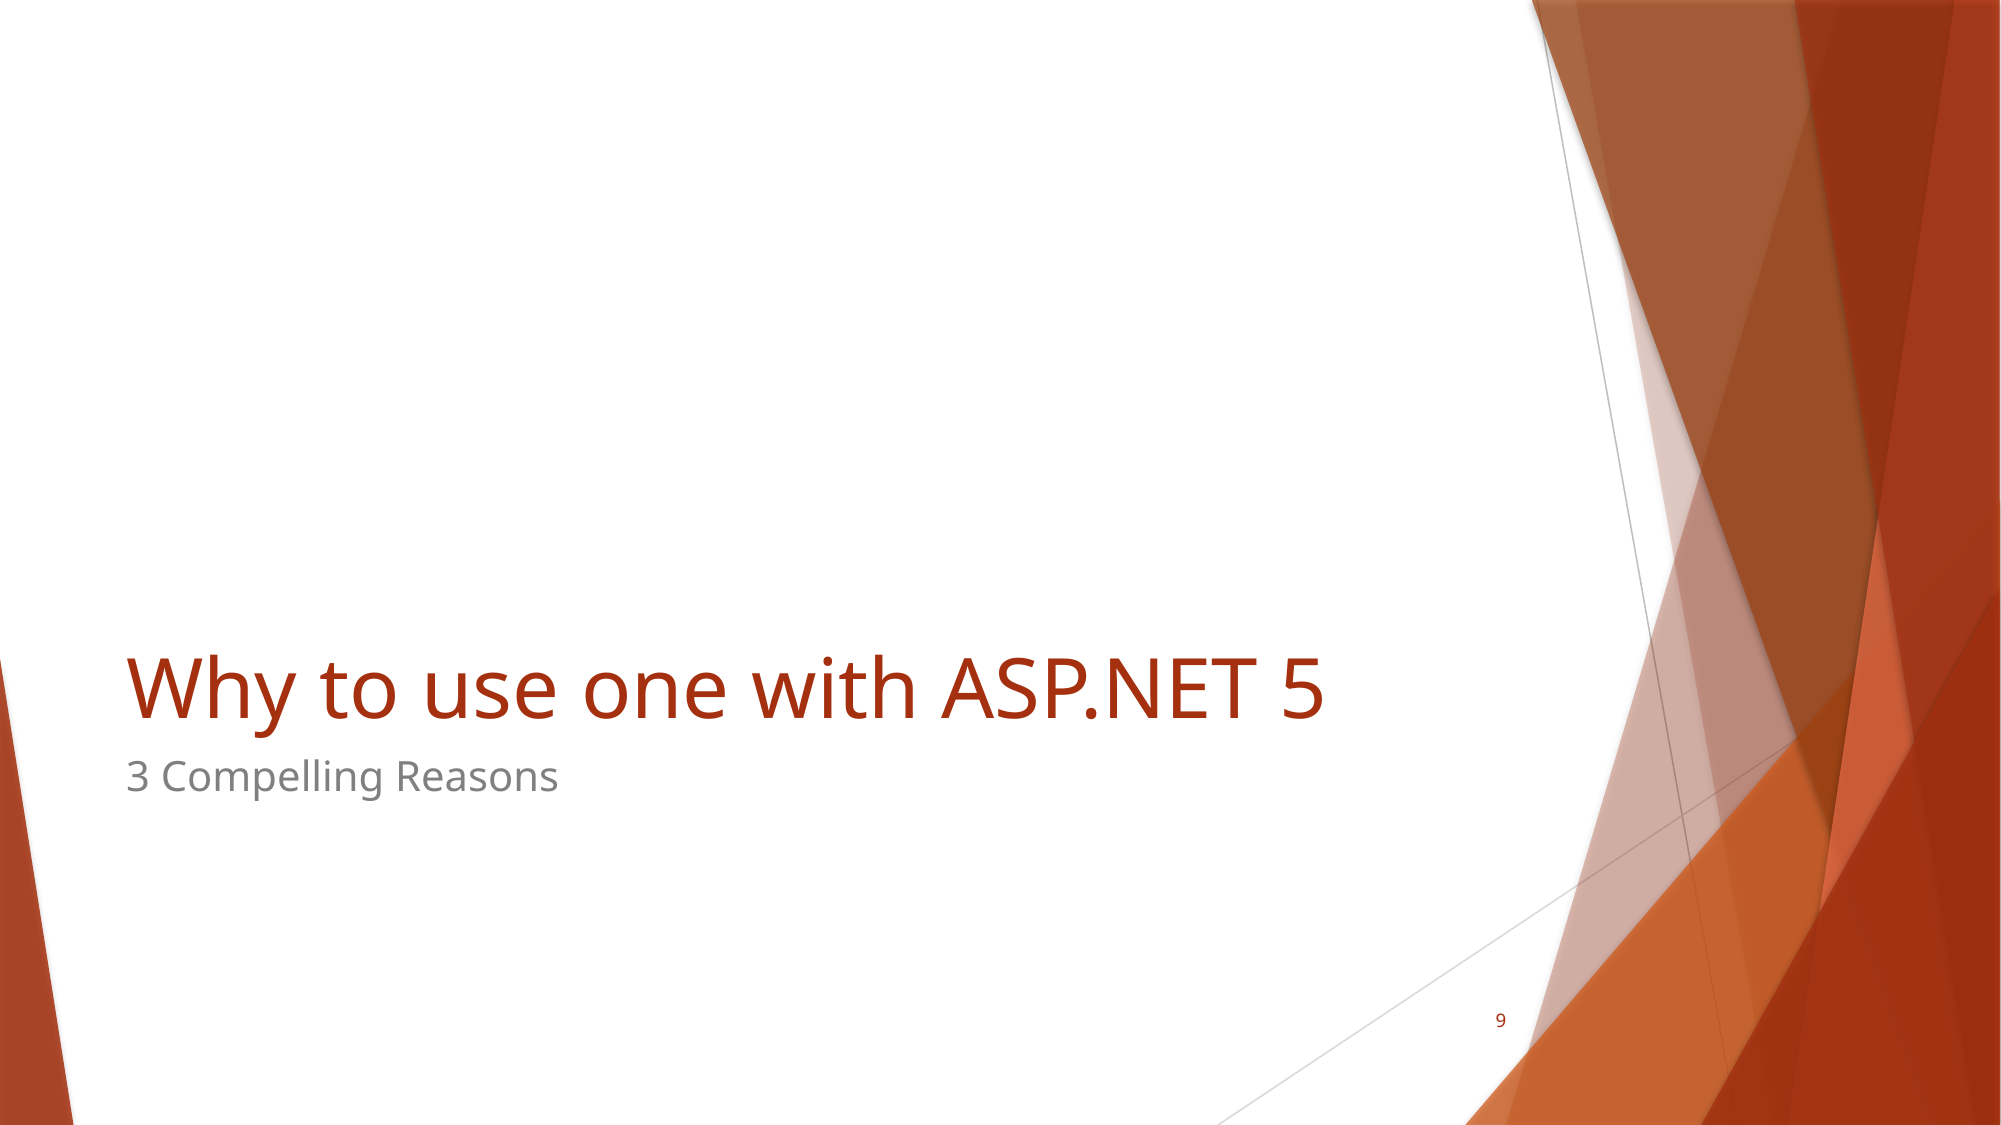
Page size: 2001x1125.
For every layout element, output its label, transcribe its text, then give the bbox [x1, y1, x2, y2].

title Why to use one with ASP.NET 5 [111, 443, 1522, 742]
slide_number 9 [1409, 991, 1522, 1051]
list 3 Compelling Reasons [111, 742, 1522, 884]
